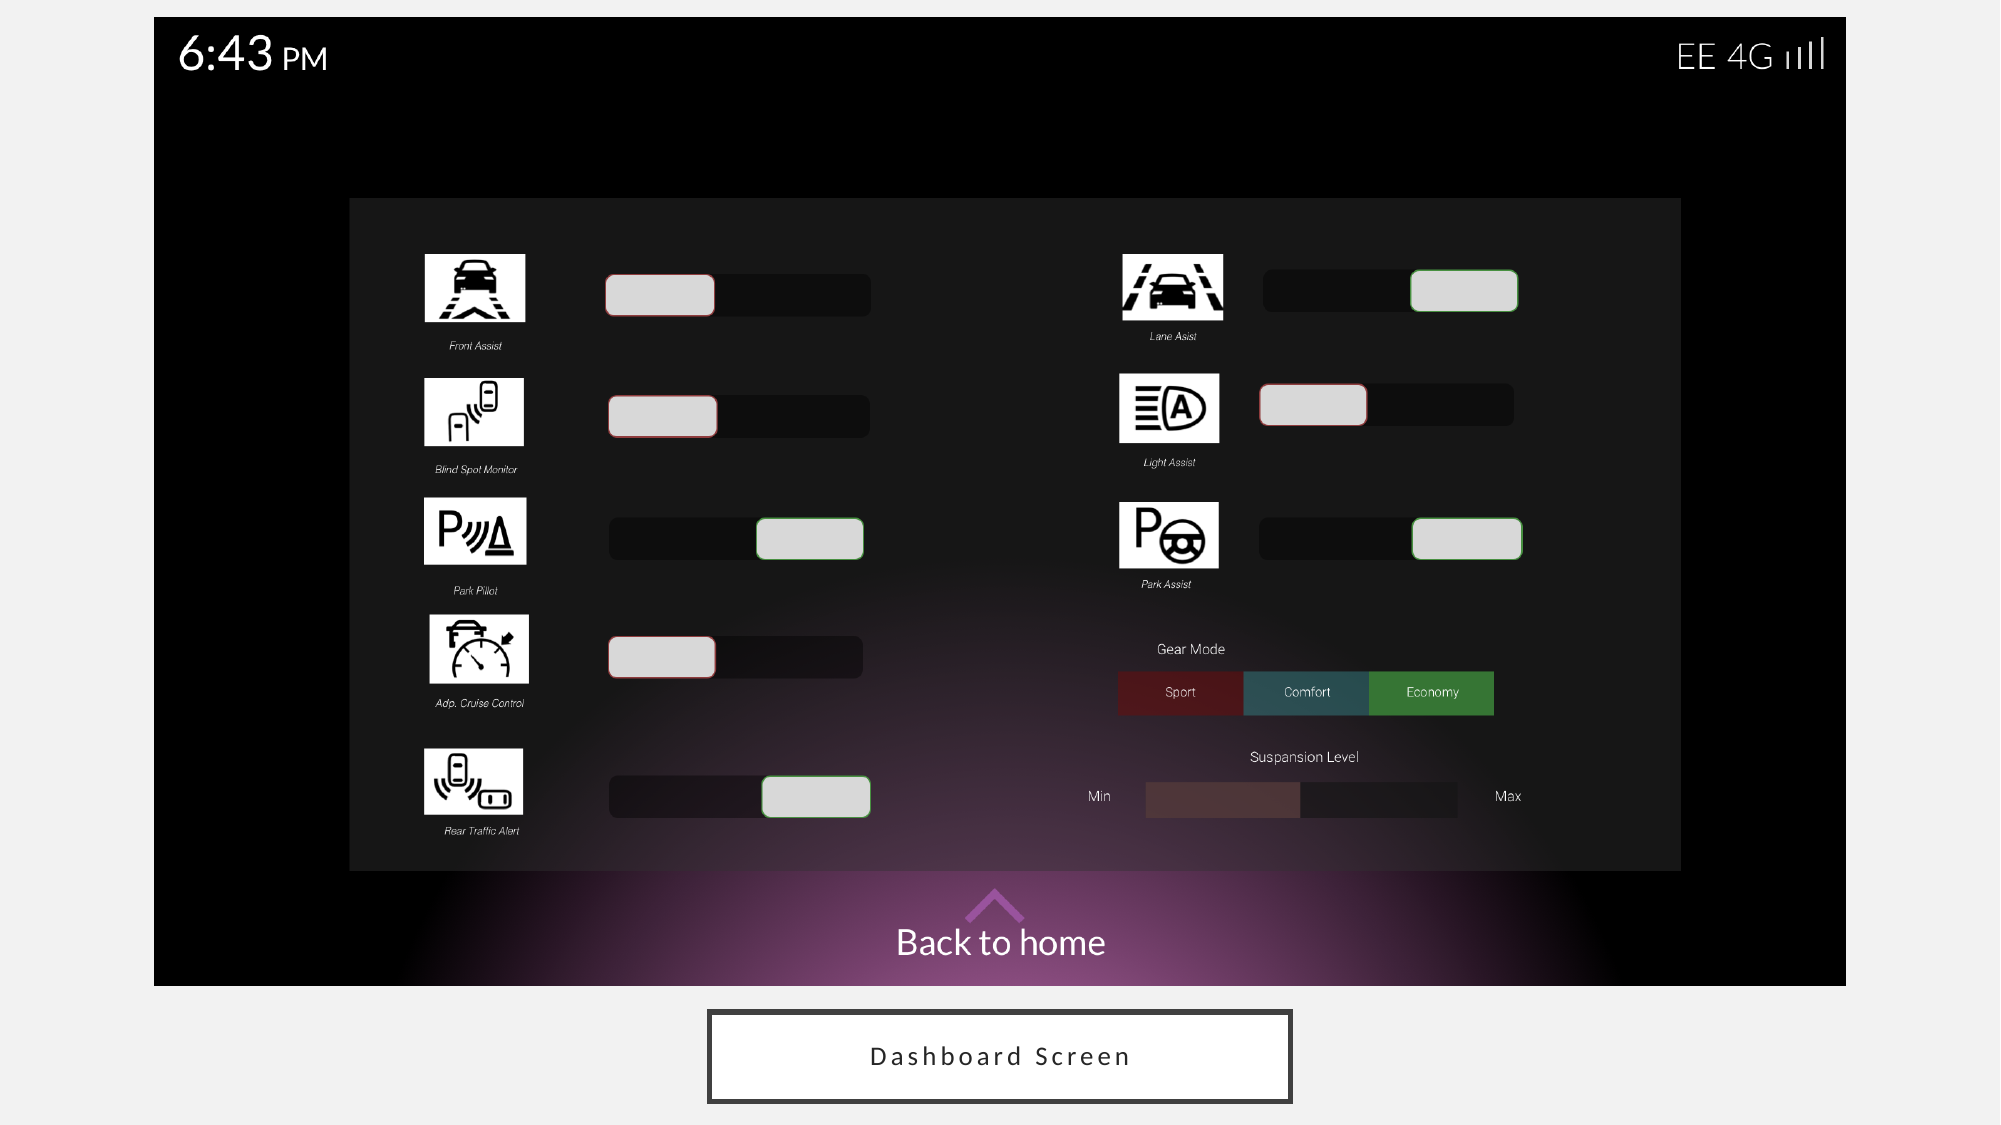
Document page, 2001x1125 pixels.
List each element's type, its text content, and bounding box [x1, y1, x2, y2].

picture [154, 17, 1846, 987]
title Dashboard Screen [707, 1009, 1293, 1104]
